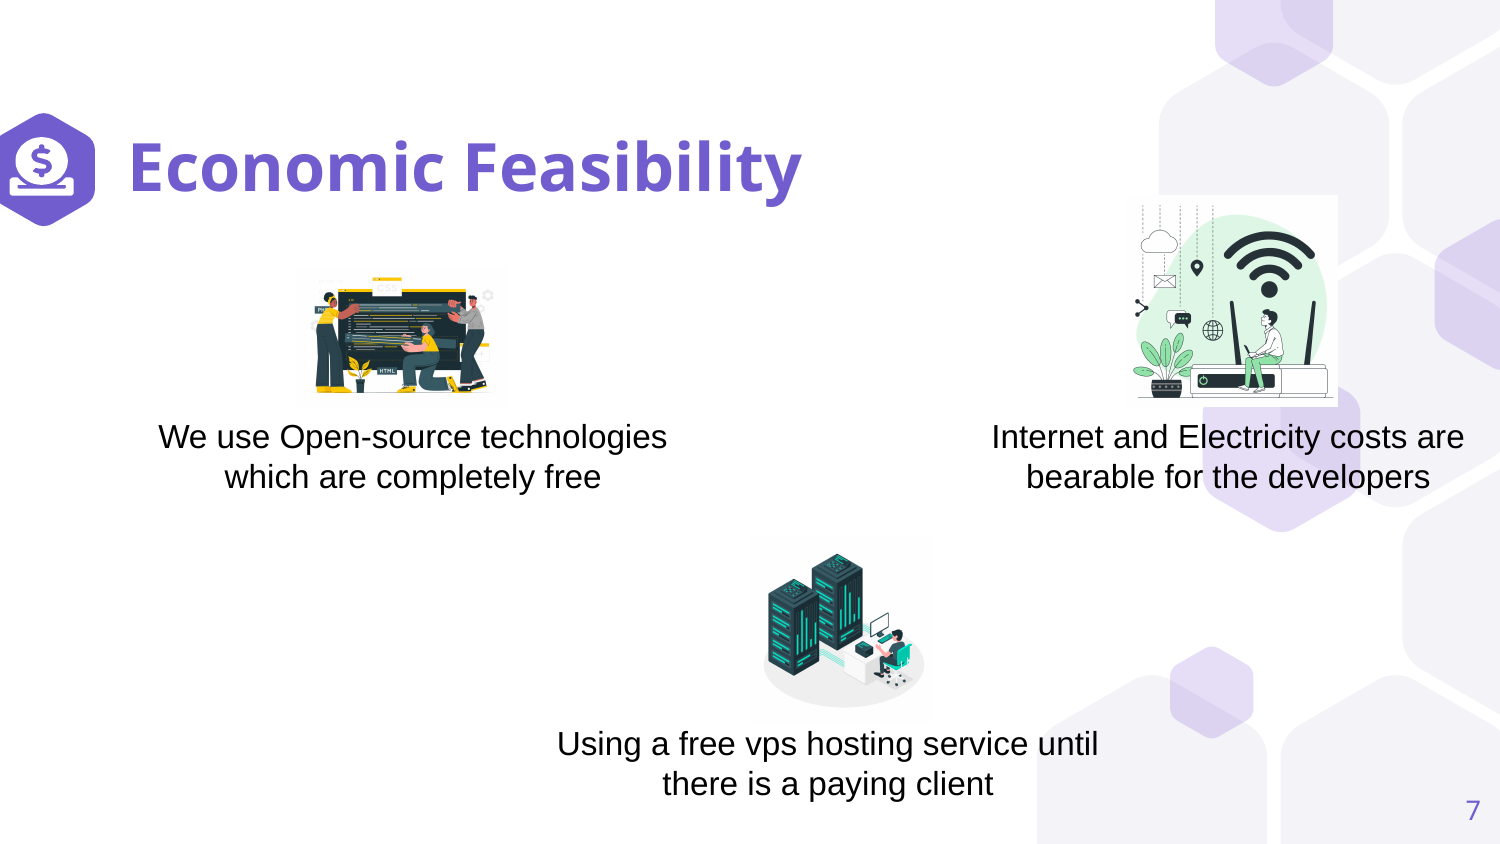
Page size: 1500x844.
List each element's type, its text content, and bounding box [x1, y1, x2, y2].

text_box Internet and Electricity costs are bearable for the developers [917, 407, 1500, 502]
text_box [15, 137, 68, 185]
picture [1126, 195, 1338, 407]
picture [296, 266, 508, 408]
text_box Using a free vps hosting service until there is a paying client [516, 714, 1140, 810]
text_box We use Open-source technologies which are completely free [102, 407, 725, 502]
title Economic Feasibility [127, 137, 1114, 203]
picture [749, 537, 934, 722]
slide_number 7 [1391, 779, 1482, 844]
text_box [9, 177, 74, 196]
